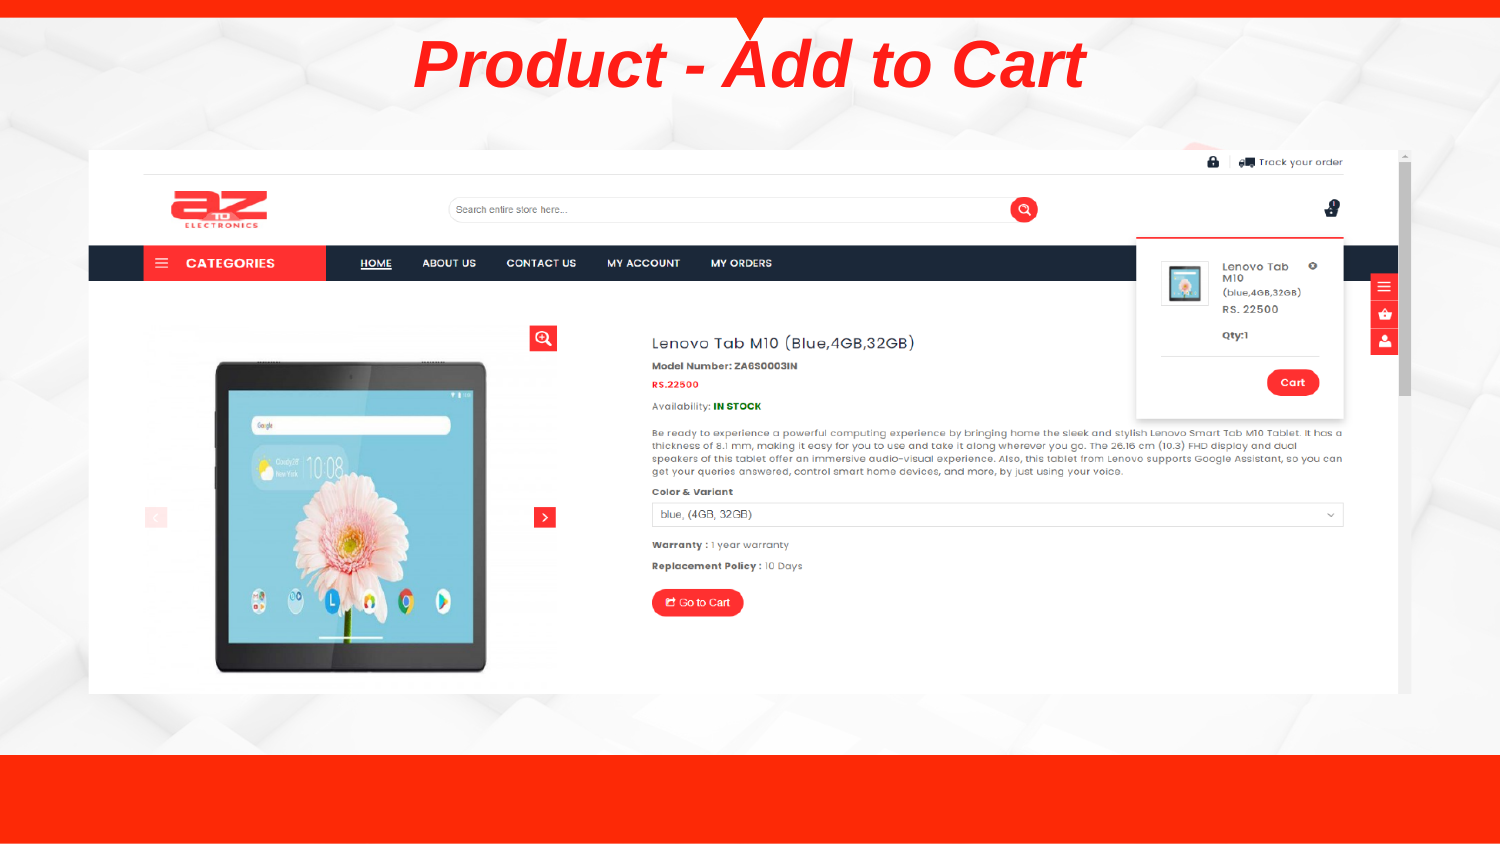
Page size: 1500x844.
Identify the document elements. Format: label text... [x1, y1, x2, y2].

picture [0, 18, 739, 23]
picture [0, 99, 1500, 755]
text_box Product - Add to Cart [0, 23, 1500, 99]
picture [761, 18, 1500, 23]
